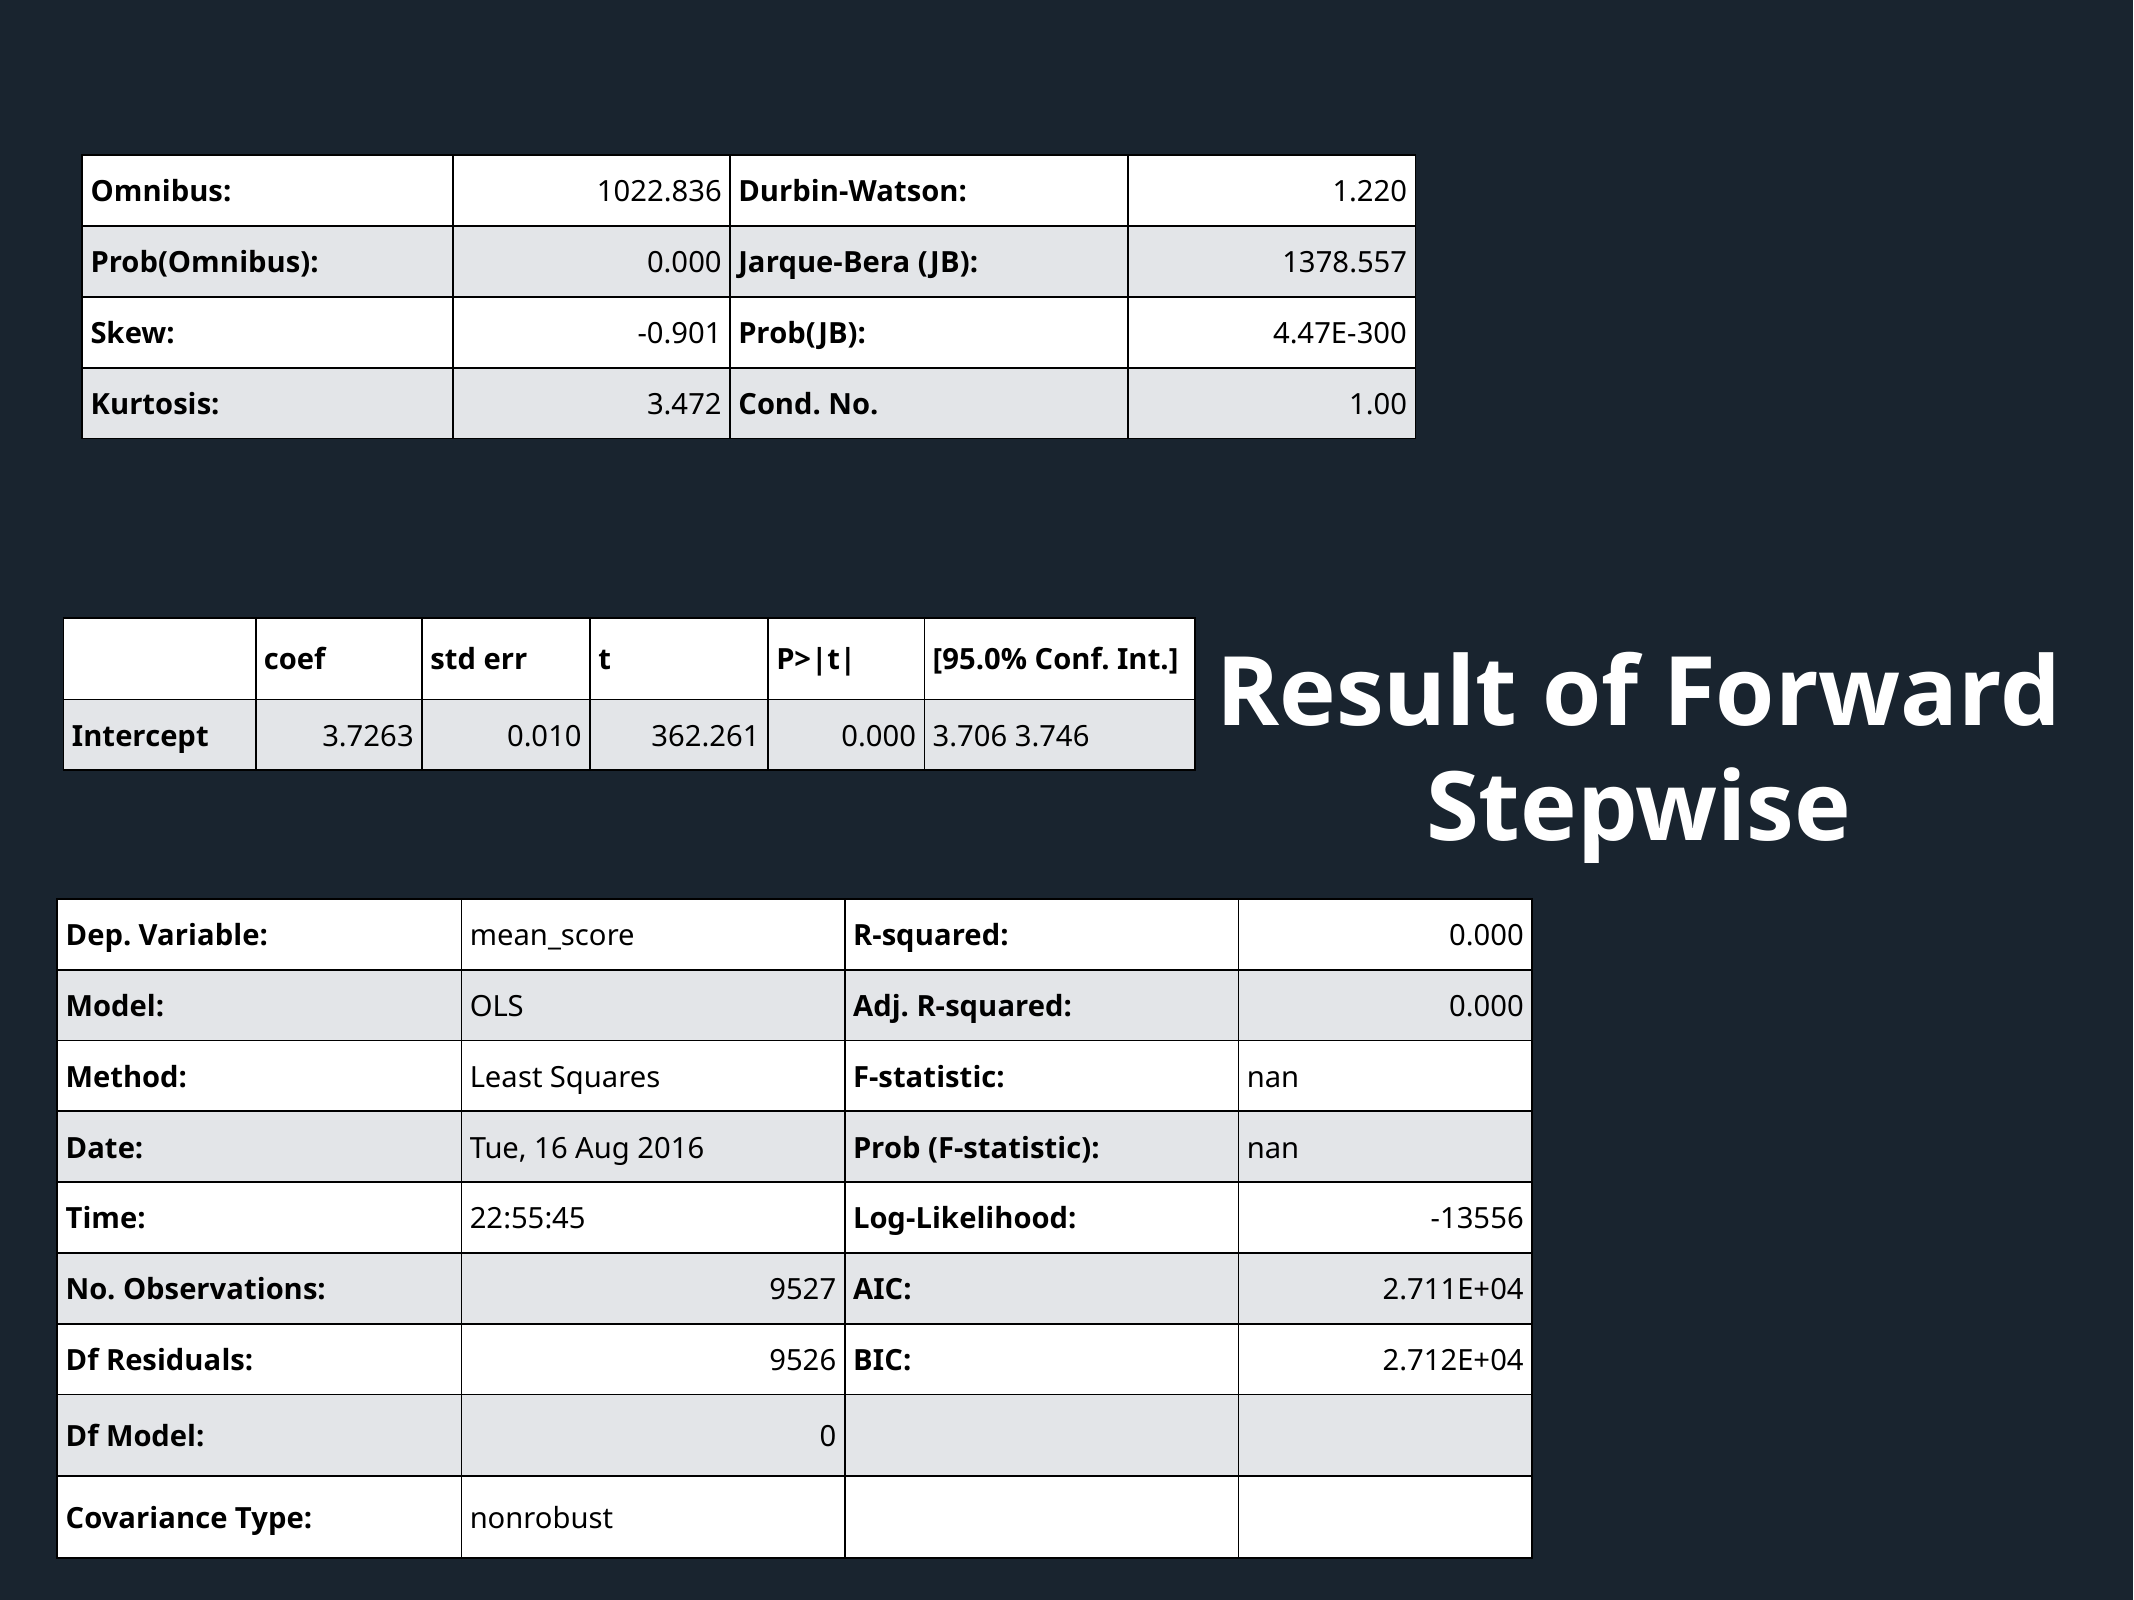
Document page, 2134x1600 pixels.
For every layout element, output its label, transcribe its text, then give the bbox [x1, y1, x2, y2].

table_cell 22:55:45 [462, 1183, 844, 1252]
table_cell Prob(JB): [731, 298, 1127, 367]
table_cell 0.000 [454, 227, 729, 296]
table_cell 3.7263 [257, 700, 421, 769]
table_header R-squared: [846, 900, 1238, 969]
table_cell 2.711E+04 [1239, 1254, 1531, 1323]
table_cell 0.000 [1239, 971, 1531, 1040]
table_cell Cond. No. [731, 369, 1127, 438]
table_header 0.000 [1239, 900, 1531, 969]
table_cell Jarque-Bera (JB): [731, 227, 1127, 296]
table_cell nan [1239, 1112, 1531, 1181]
table_header [95.0% Conf. Int.] [925, 619, 1194, 699]
table_cell -13556 [1239, 1183, 1531, 1252]
table_cell 1.00 [1129, 369, 1415, 438]
table_cell Date: [58, 1112, 461, 1181]
table_cell Least Squares [462, 1041, 844, 1110]
table_header Omnibus: [83, 156, 452, 225]
table_cell Log-Likelihood: [846, 1183, 1238, 1252]
table_header std err [423, 619, 589, 699]
table_cell [846, 1477, 1238, 1557]
table_cell Covariance Type: [58, 1477, 461, 1557]
table_cell Df Model: [58, 1395, 461, 1475]
table_cell 0 [462, 1395, 844, 1475]
table_cell Model: [58, 971, 461, 1040]
table_cell 0.000 [769, 700, 924, 769]
table_cell BIC: [846, 1325, 1238, 1394]
table_cell 362.261 [591, 700, 767, 769]
table_cell nonrobust [462, 1477, 844, 1557]
table_cell OLS [462, 971, 844, 1040]
table_cell No. Observations: [58, 1254, 461, 1323]
table_cell AIC: [846, 1254, 1238, 1323]
table_cell 4.47E-300 [1129, 298, 1415, 367]
table_cell 3.706 3.746 [925, 700, 1194, 769]
table_header 1.220 [1129, 156, 1415, 225]
table_cell nan [1239, 1041, 1531, 1110]
table_cell -0.901 [454, 298, 729, 367]
table_cell F-statistic: [846, 1041, 1238, 1110]
table_cell 9526 [462, 1325, 844, 1394]
table_header coef [257, 619, 421, 699]
table_cell Adj. R-squared: [846, 971, 1238, 1040]
table_cell Intercept [64, 700, 255, 769]
table_header [64, 619, 255, 699]
table_header 1022.836 [454, 156, 729, 225]
table_header mean_score [462, 900, 844, 969]
table_cell Tue, 16 Aug 2016 [462, 1112, 844, 1181]
table_cell 3.472 [454, 369, 729, 438]
table_cell 1378.557 [1129, 227, 1415, 296]
table_cell Time: [58, 1183, 461, 1252]
table_cell [1239, 1477, 1531, 1557]
table_cell Kurtosis: [83, 369, 452, 438]
table_header Dep. Variable: [58, 900, 461, 969]
table_header P>|t| [769, 619, 924, 699]
table_cell 2.712E+04 [1239, 1325, 1531, 1394]
table_cell Df Residuals: [58, 1325, 461, 1394]
table_cell 9527 [462, 1254, 844, 1323]
table_cell Skew: [83, 298, 452, 367]
table_cell Prob(Omnibus): [83, 227, 452, 296]
table_header Durbin-Watson: [731, 156, 1127, 225]
table_header t [591, 619, 767, 699]
table_cell [846, 1395, 1238, 1475]
table_cell 0.010 [423, 700, 589, 769]
table_cell Prob (F-statistic): [846, 1112, 1238, 1181]
text_box Result of Forward Stepwise [1198, 625, 2079, 864]
table_cell Method: [58, 1041, 461, 1110]
table_cell [1239, 1395, 1531, 1475]
